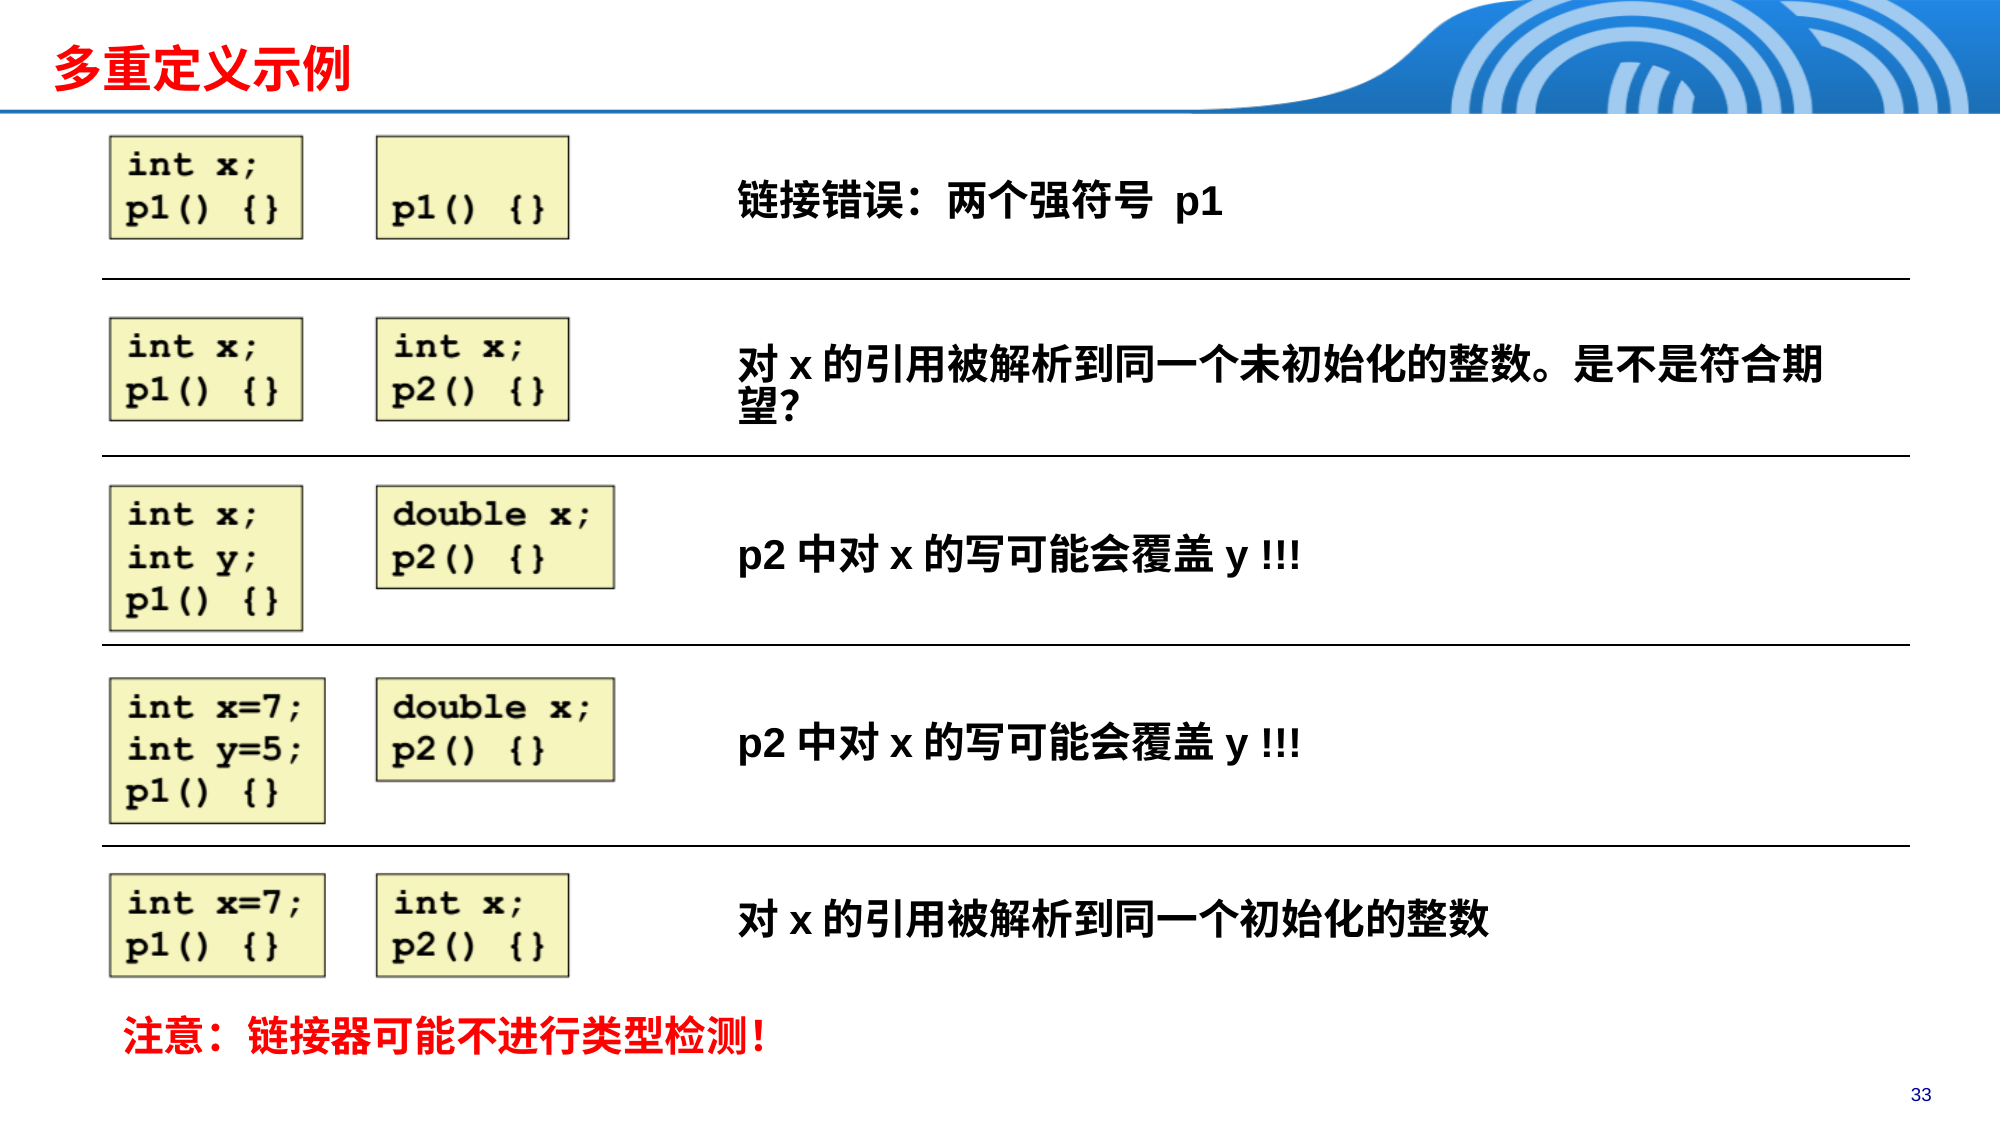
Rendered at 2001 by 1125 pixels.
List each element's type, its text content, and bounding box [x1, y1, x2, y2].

picture [102, 646, 624, 845]
text_box 注意：链接器可能不进行类型检测！ [107, 1010, 805, 1068]
text_box 链接错误：两个强符号 p1 [722, 173, 1886, 231]
picture [0, 0, 2000, 114]
text_box 对x的引用被解析到同一个初始化的整数 [722, 893, 1886, 951]
picture [102, 457, 624, 644]
picture [102, 125, 624, 278]
text_box p2中对x的写可能会覆盖y !!! [722, 528, 1886, 586]
picture [102, 847, 624, 988]
picture [102, 280, 624, 455]
text_box 对x的引用被解析到同一个未初始化的整数。是不是符合期望？ [722, 338, 1910, 438]
text_box p2中对x的写可能会覆盖y !!! [722, 716, 1886, 774]
title 多重定义示例 [7, 40, 1202, 113]
